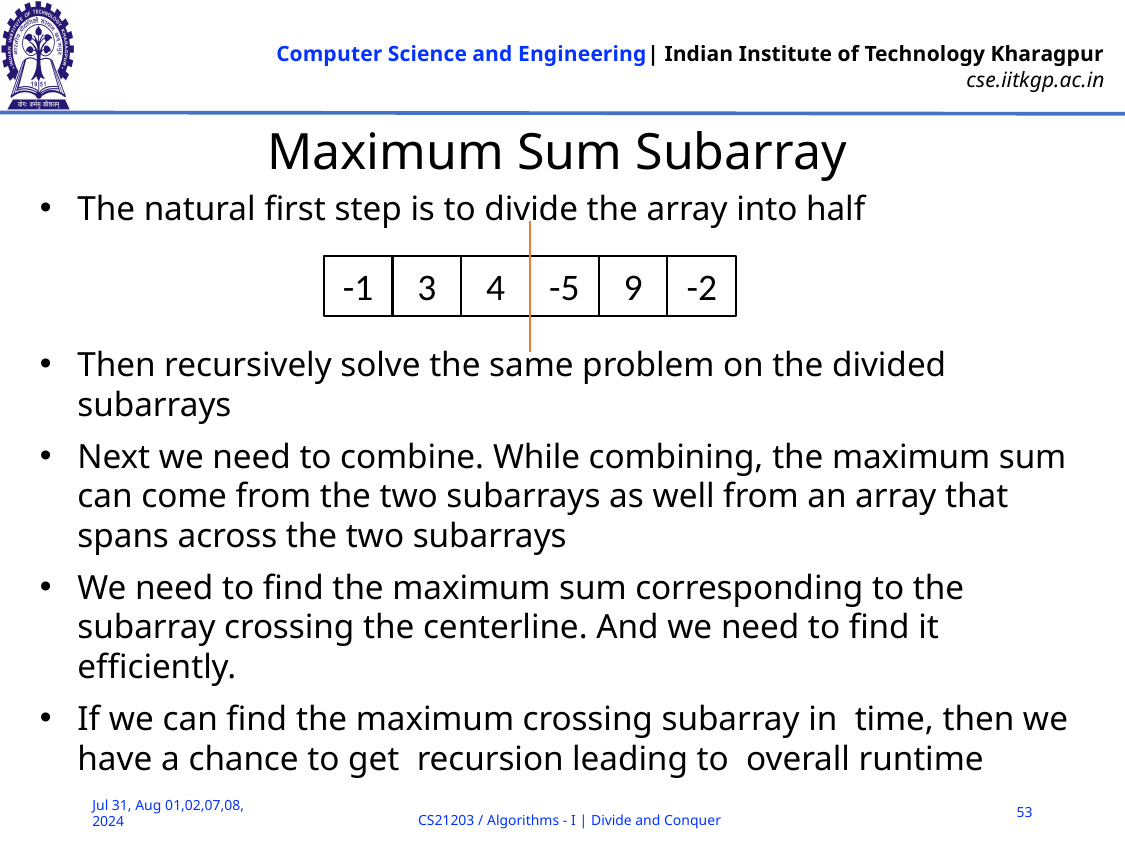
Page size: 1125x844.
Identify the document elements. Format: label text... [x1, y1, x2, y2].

footer CS21203 / Algorithms - I | Divide and Conquer [236, 798, 904, 844]
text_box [323, 255, 529, 317]
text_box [531, 255, 737, 317]
slide_number 53 [992, 790, 1048, 836]
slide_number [77, 798, 236, 844]
title Maximum Sum Subarray [35, 78, 1078, 221]
picture [1, 1, 74, 110]
